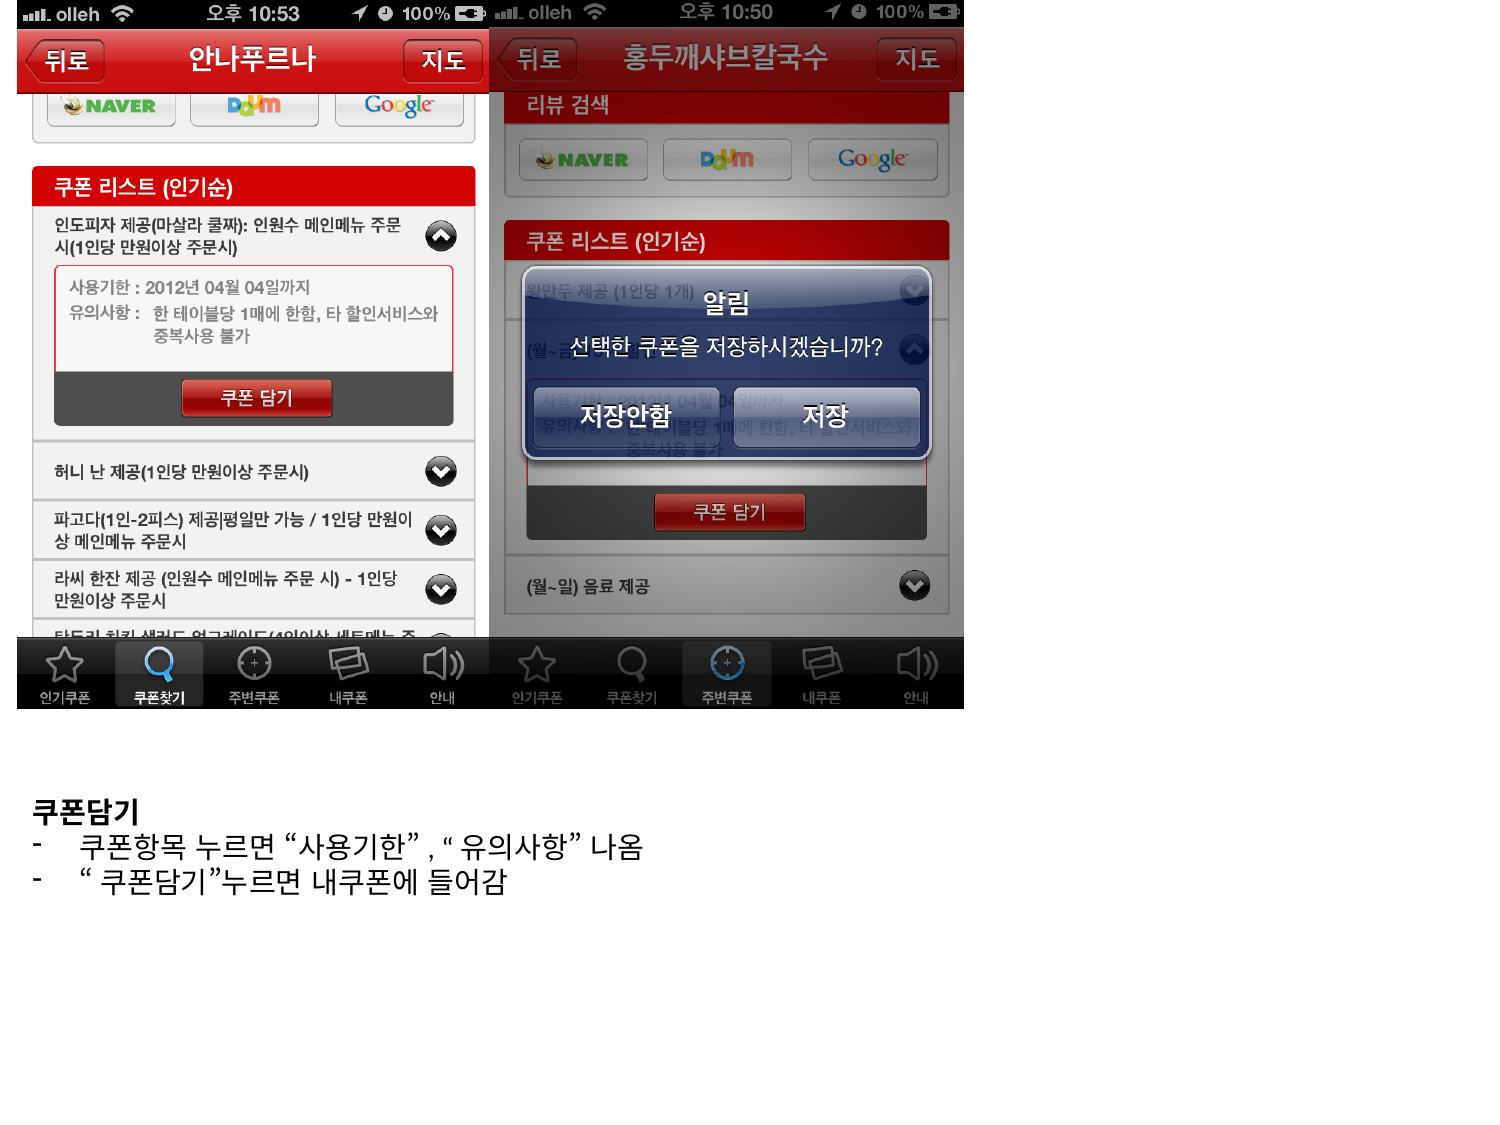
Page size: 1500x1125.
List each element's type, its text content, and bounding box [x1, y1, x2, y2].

picture [17, 0, 964, 709]
text_box 쿠폰담기 쿠폰항목 누르면 “사용기한”, “유의사항” 나옴 “쿠폰담기”누르면 내쿠폰에 들어감 [17, 787, 1191, 1125]
